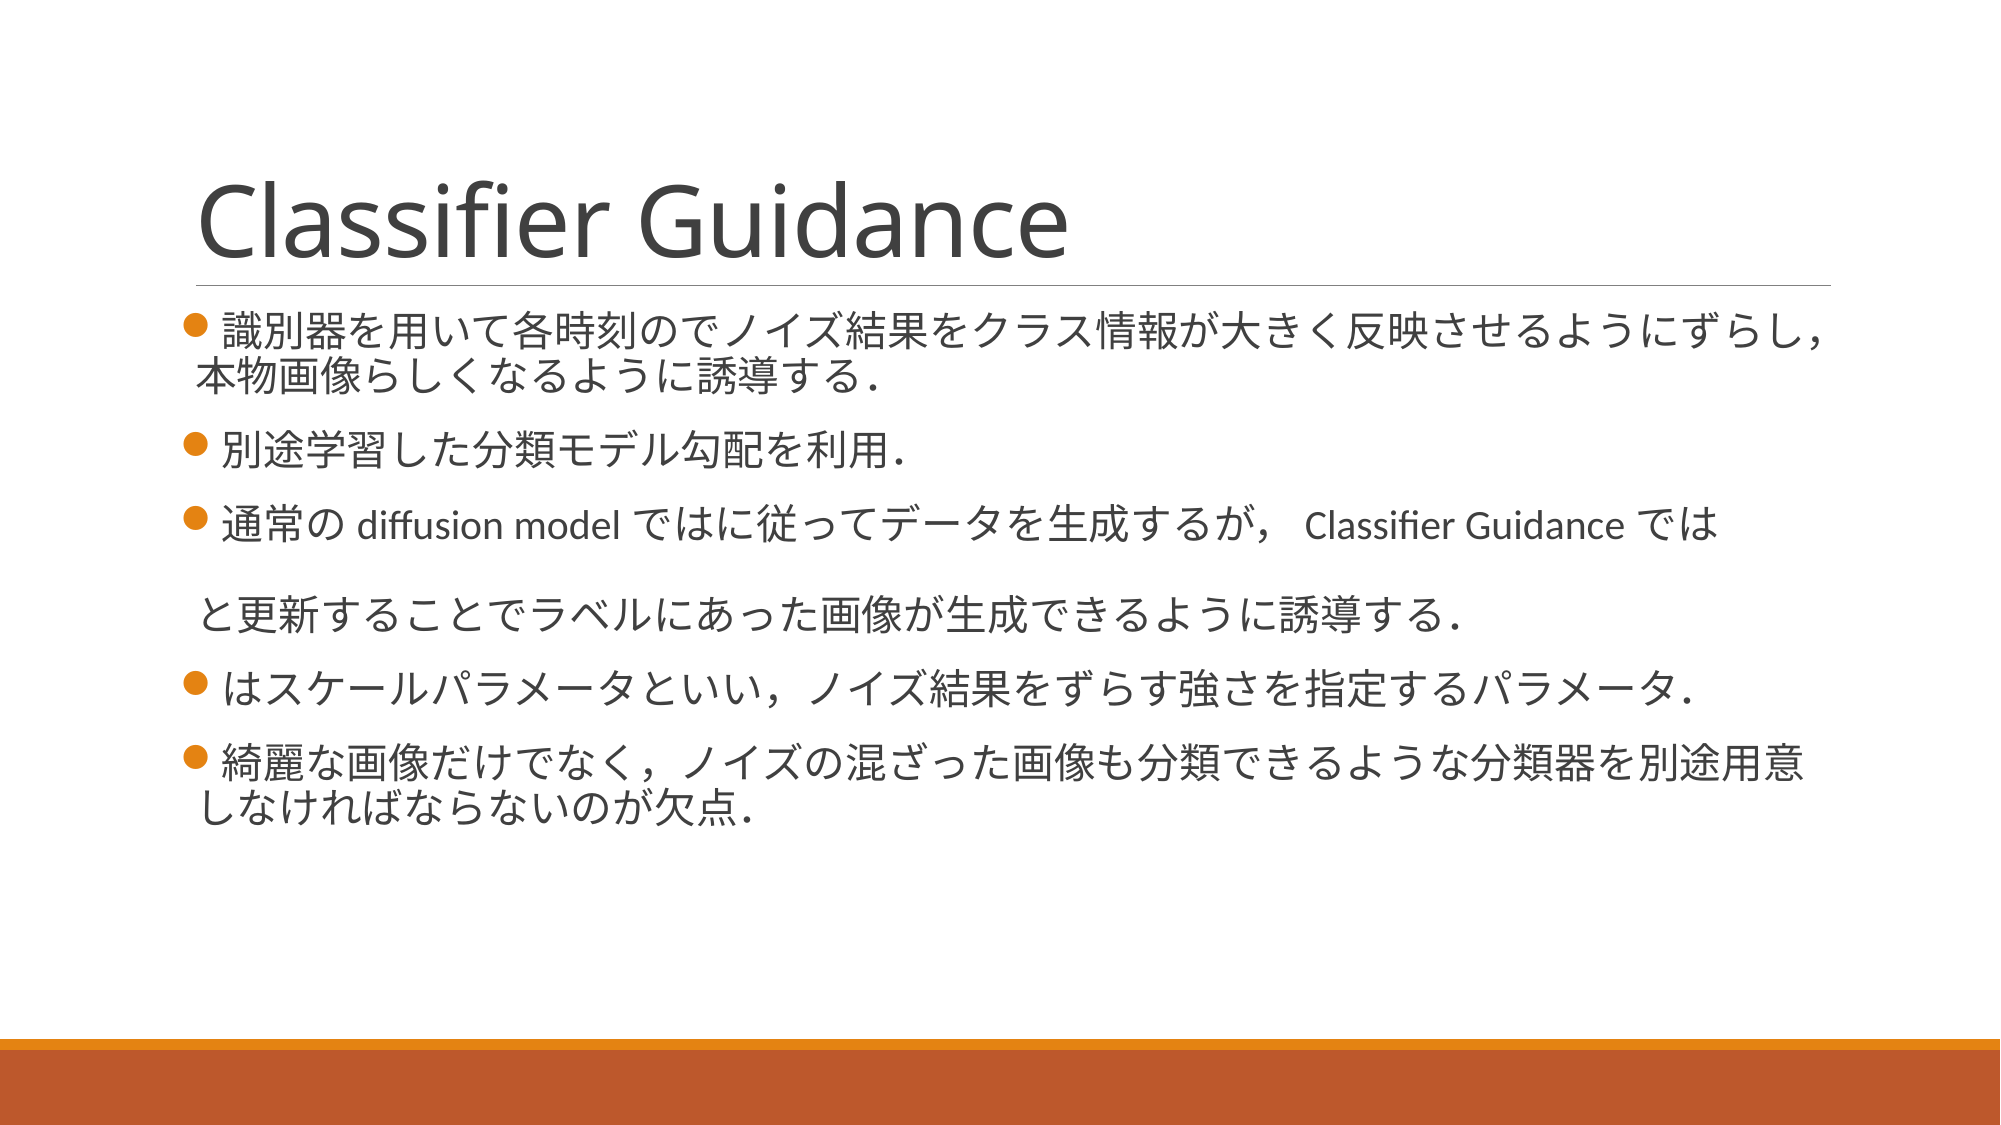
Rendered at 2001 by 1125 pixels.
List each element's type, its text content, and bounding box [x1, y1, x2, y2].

title Classifier Guidance [180, 47, 1830, 285]
